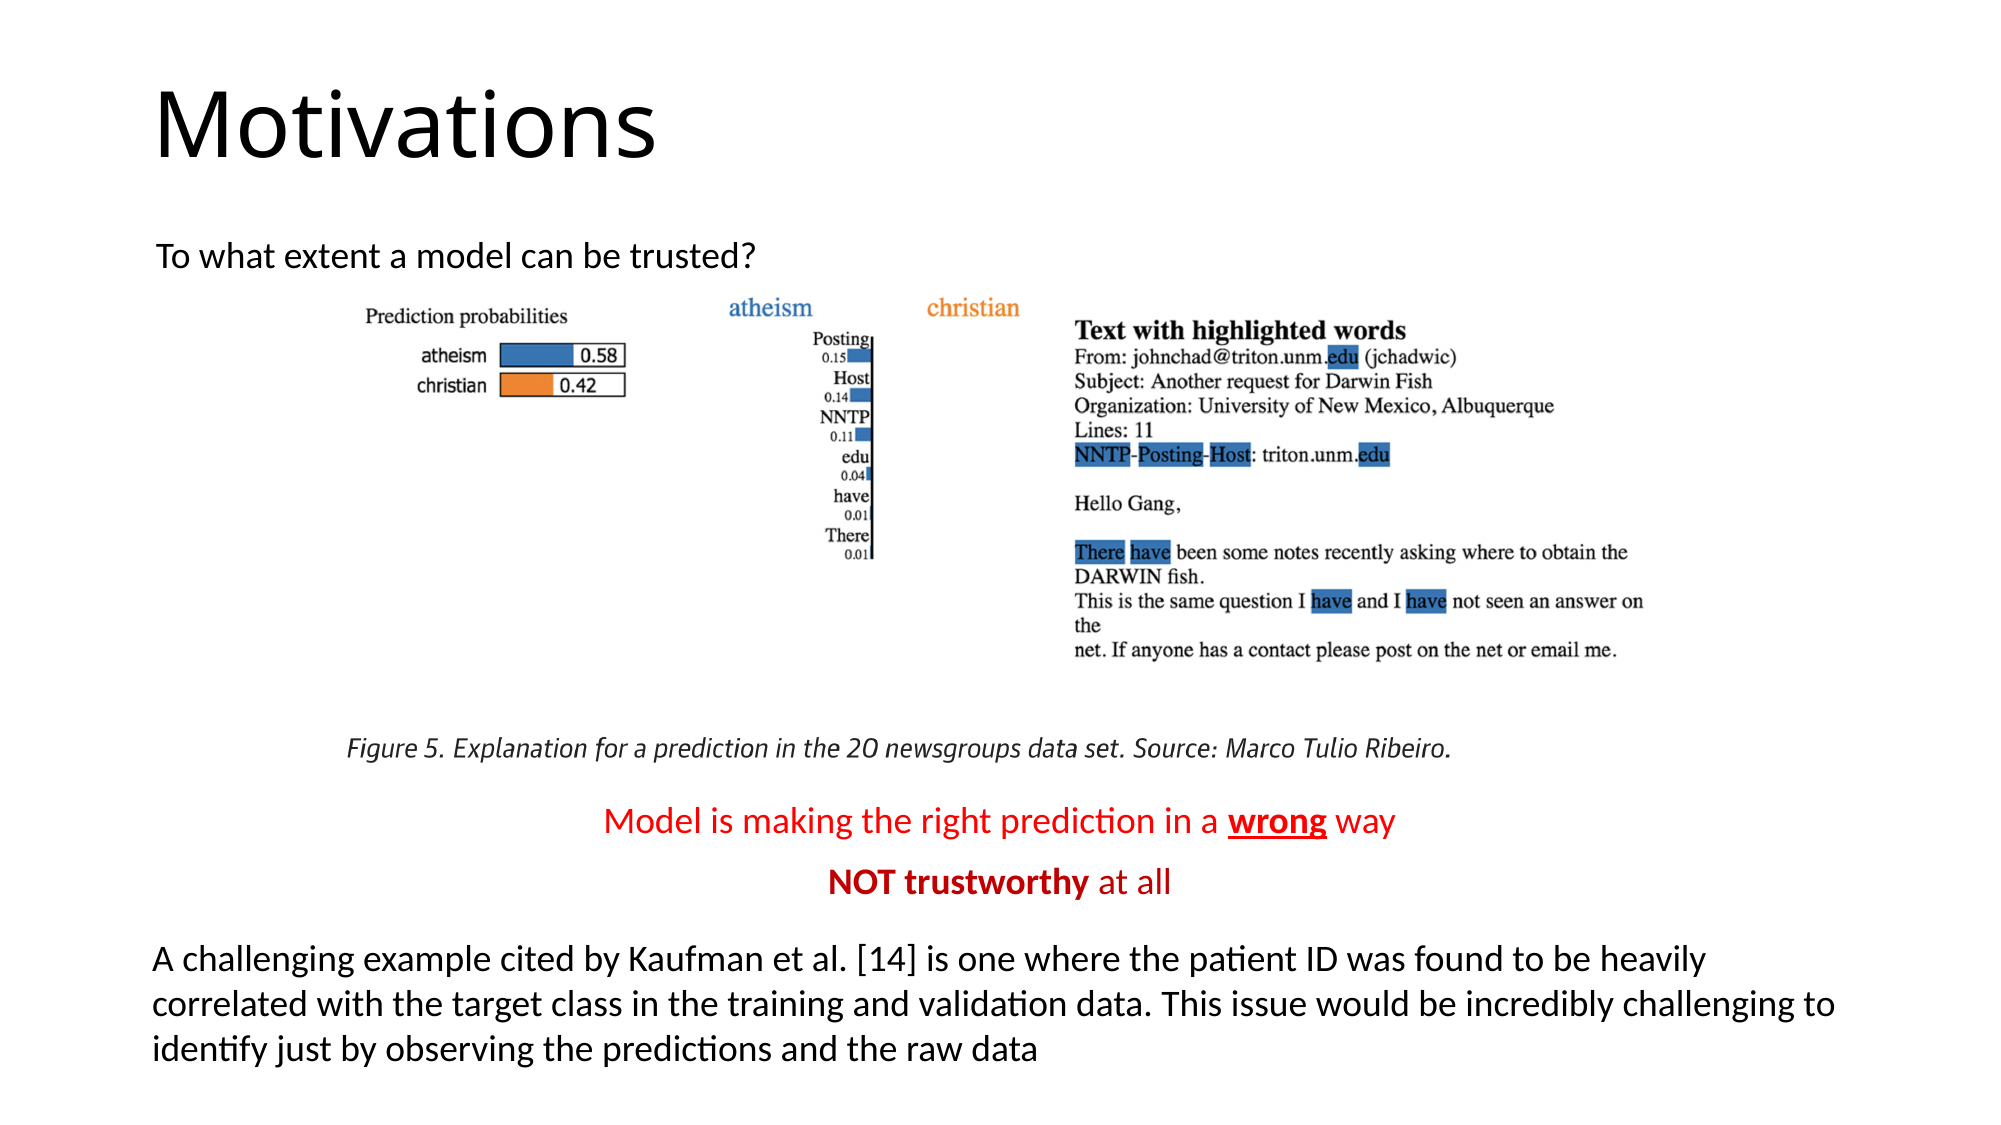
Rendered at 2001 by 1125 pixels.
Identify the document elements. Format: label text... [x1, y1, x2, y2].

text_box Model is making the right prediction in a wrong way [588, 788, 1412, 849]
text_box A challenging example cited by Kaufman et al. [14] is one where the patient ID was found to be heavily correlated with the target class in the training and validation data. This issue would be incredibly challenging to identify just by observing the predictions and the raw data [137, 926, 1863, 1076]
picture [339, 283, 1660, 777]
text_box NOT trustworthy at all [813, 849, 1187, 910]
text_box To what extent a model can be trusted? [141, 223, 773, 283]
title Motivations [137, 59, 1863, 195]
